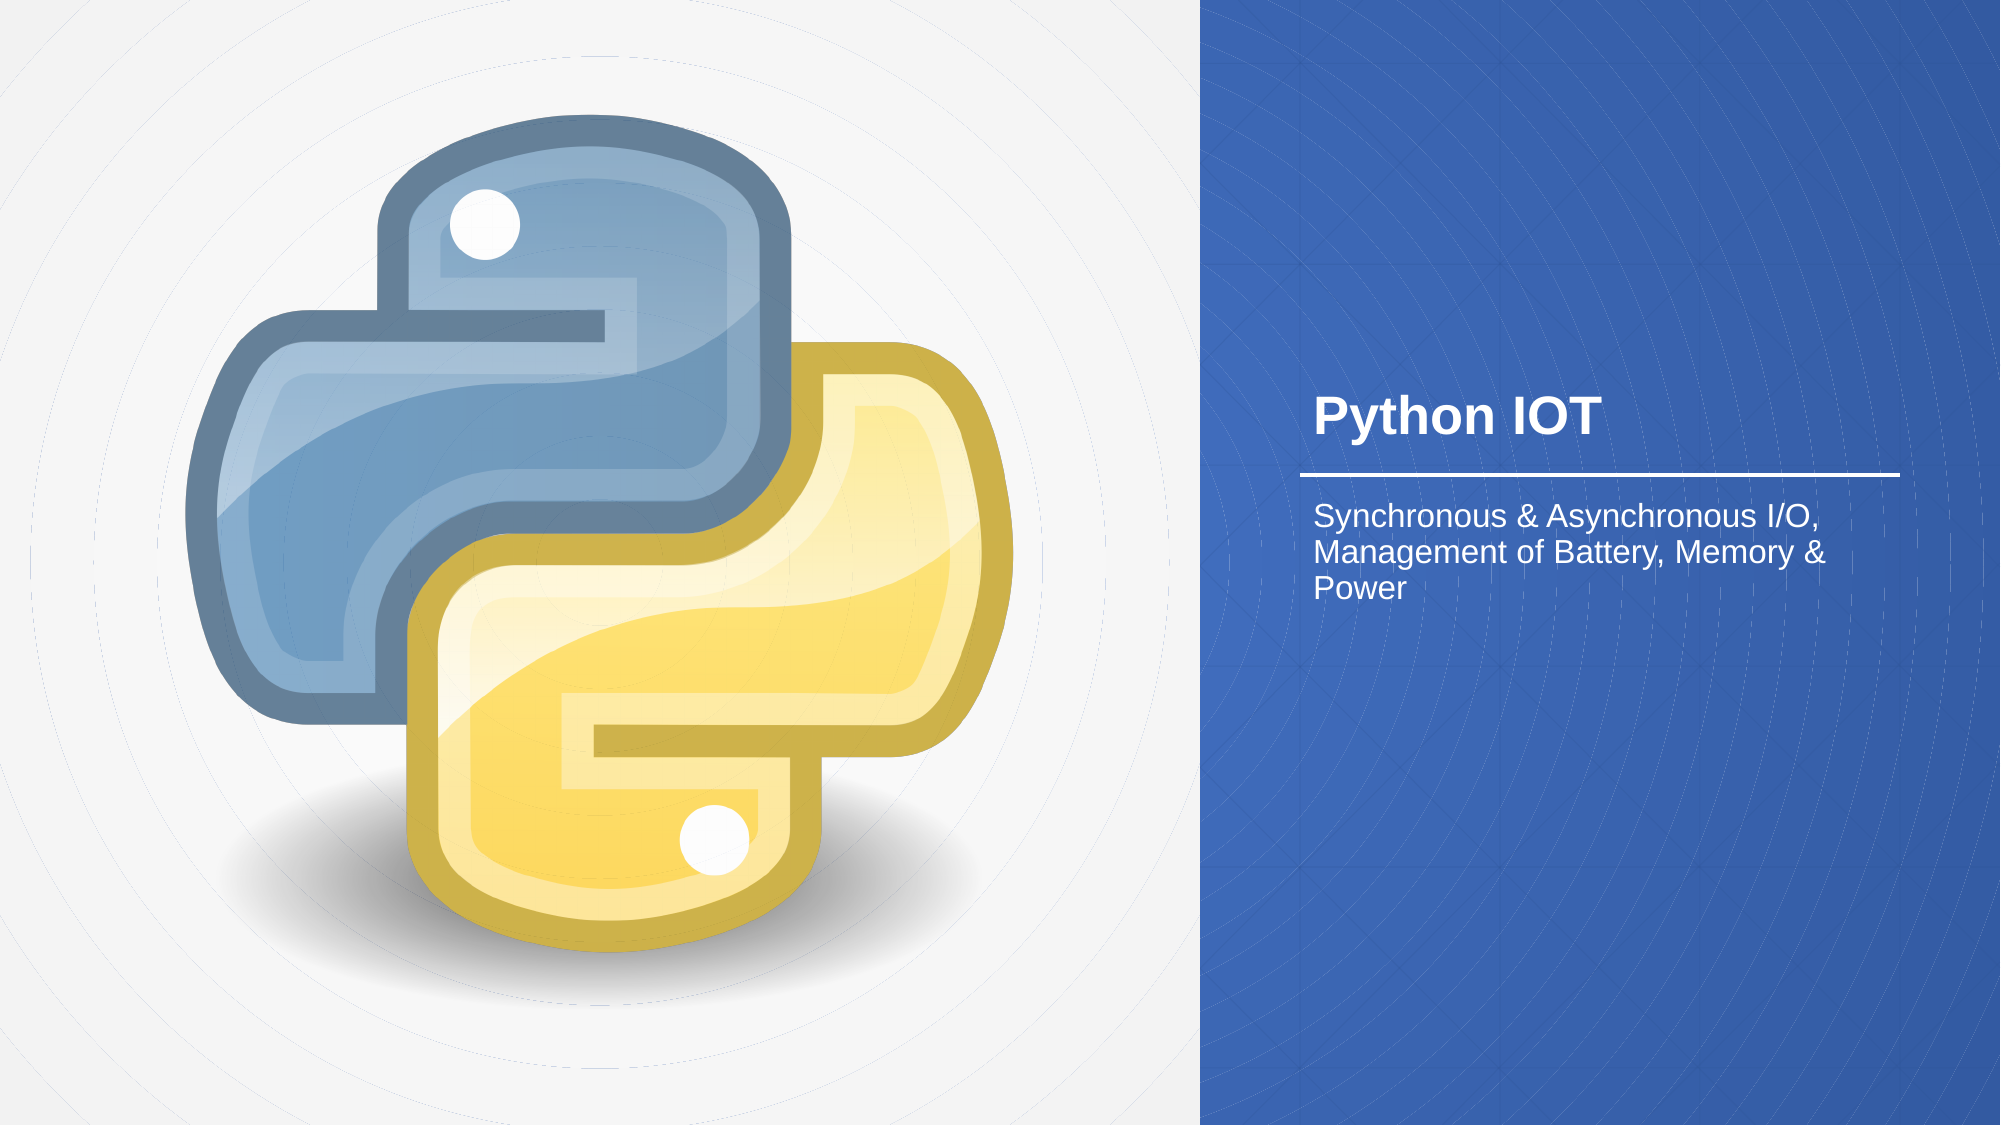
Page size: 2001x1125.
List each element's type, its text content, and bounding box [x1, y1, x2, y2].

title Python IOT [1298, 93, 1899, 455]
picture [130, 93, 1068, 1032]
list Synchronous & Asynchronous I/O, Management of Battery, Memory & Power [1298, 491, 1899, 867]
